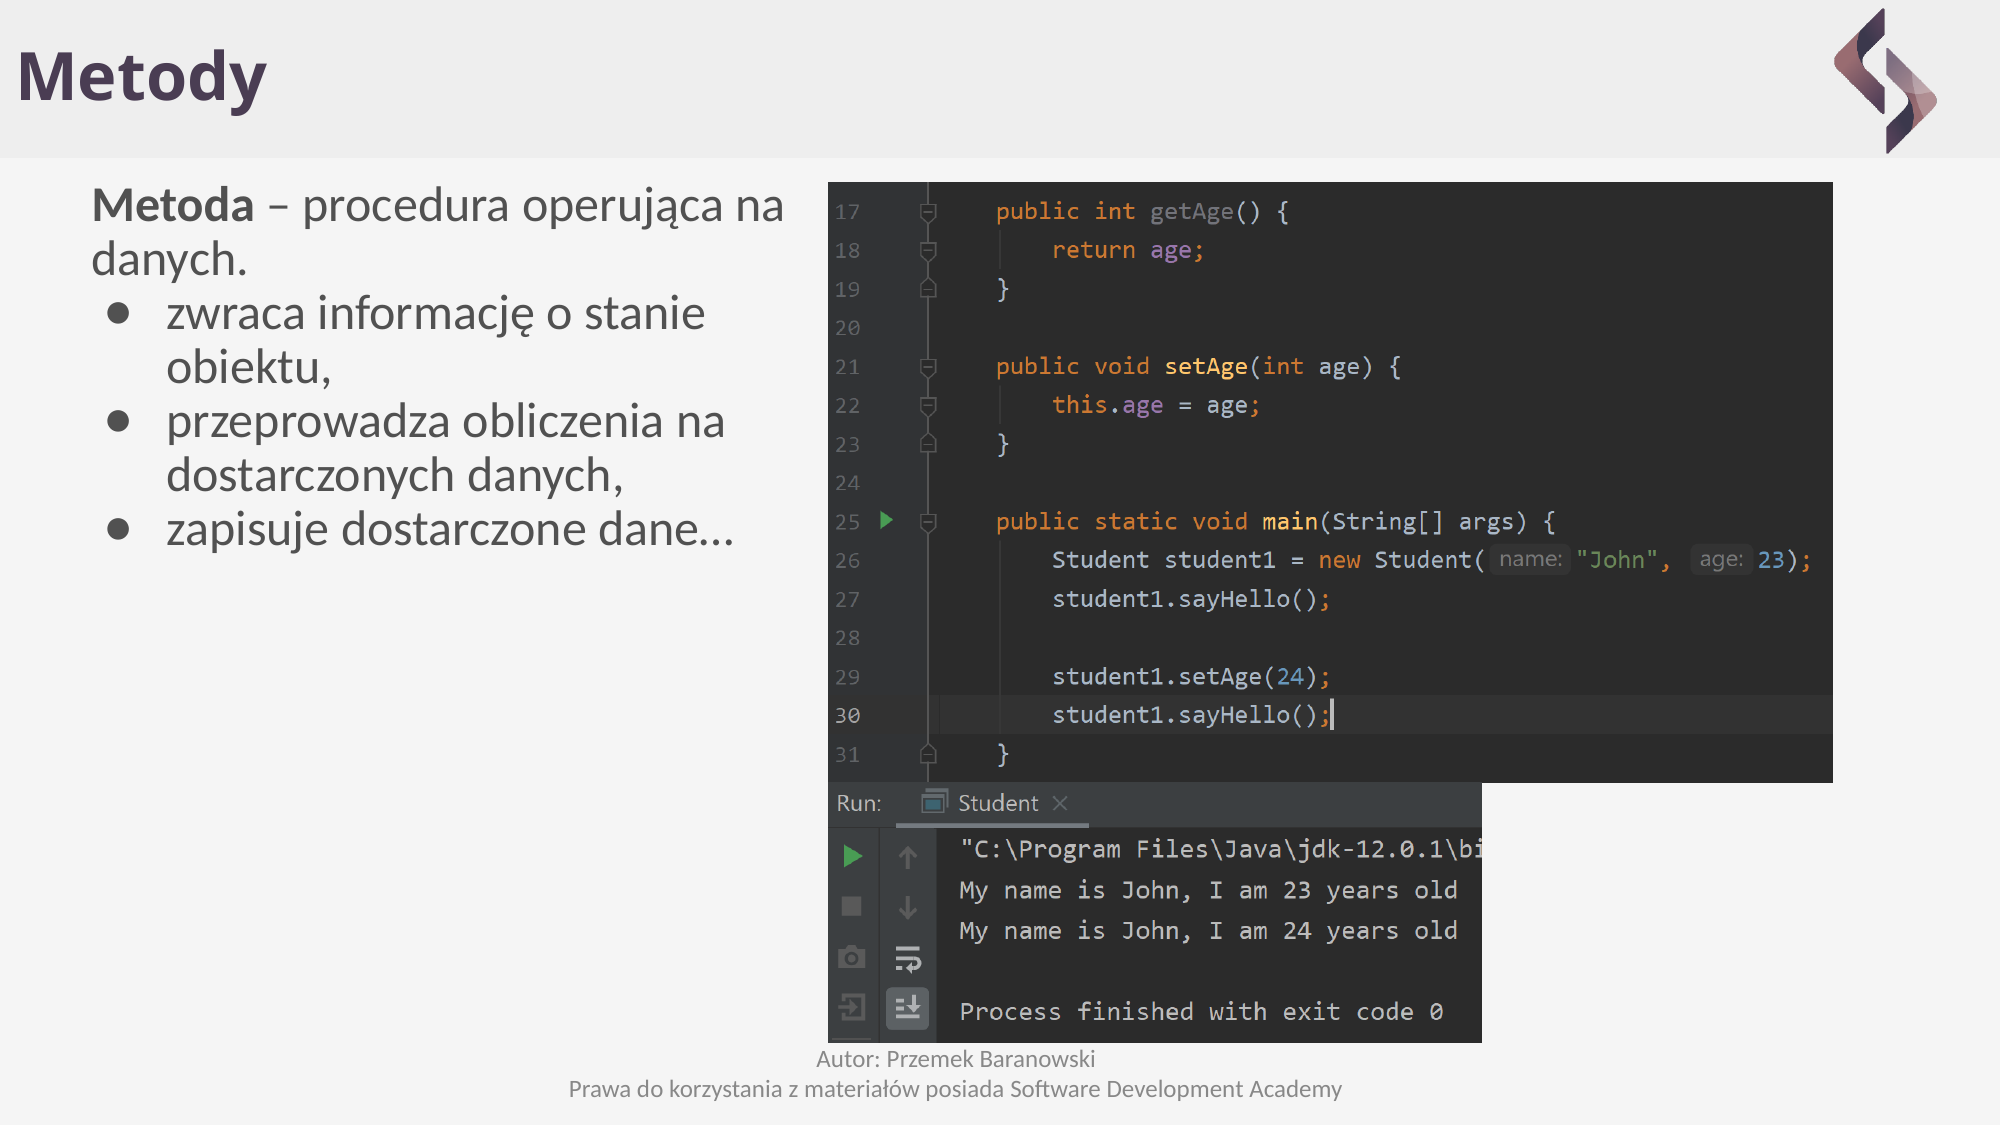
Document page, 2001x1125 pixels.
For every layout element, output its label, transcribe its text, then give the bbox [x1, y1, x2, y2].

picture [1787, 0, 2001, 166]
list Metoda – procedura operująca na danych. zwraca informację o stanie obiektu, przeprowadza obliczenia na dostarczonych danych, zapisuje dostarczone dane… [76, 171, 804, 954]
footer Autor: Przemek Baranowski Prawa do korzystania z materiałów posiada Software Development Academy [486, 1042, 1427, 1103]
picture [828, 182, 1833, 1043]
title Metody [0, 0, 1788, 158]
